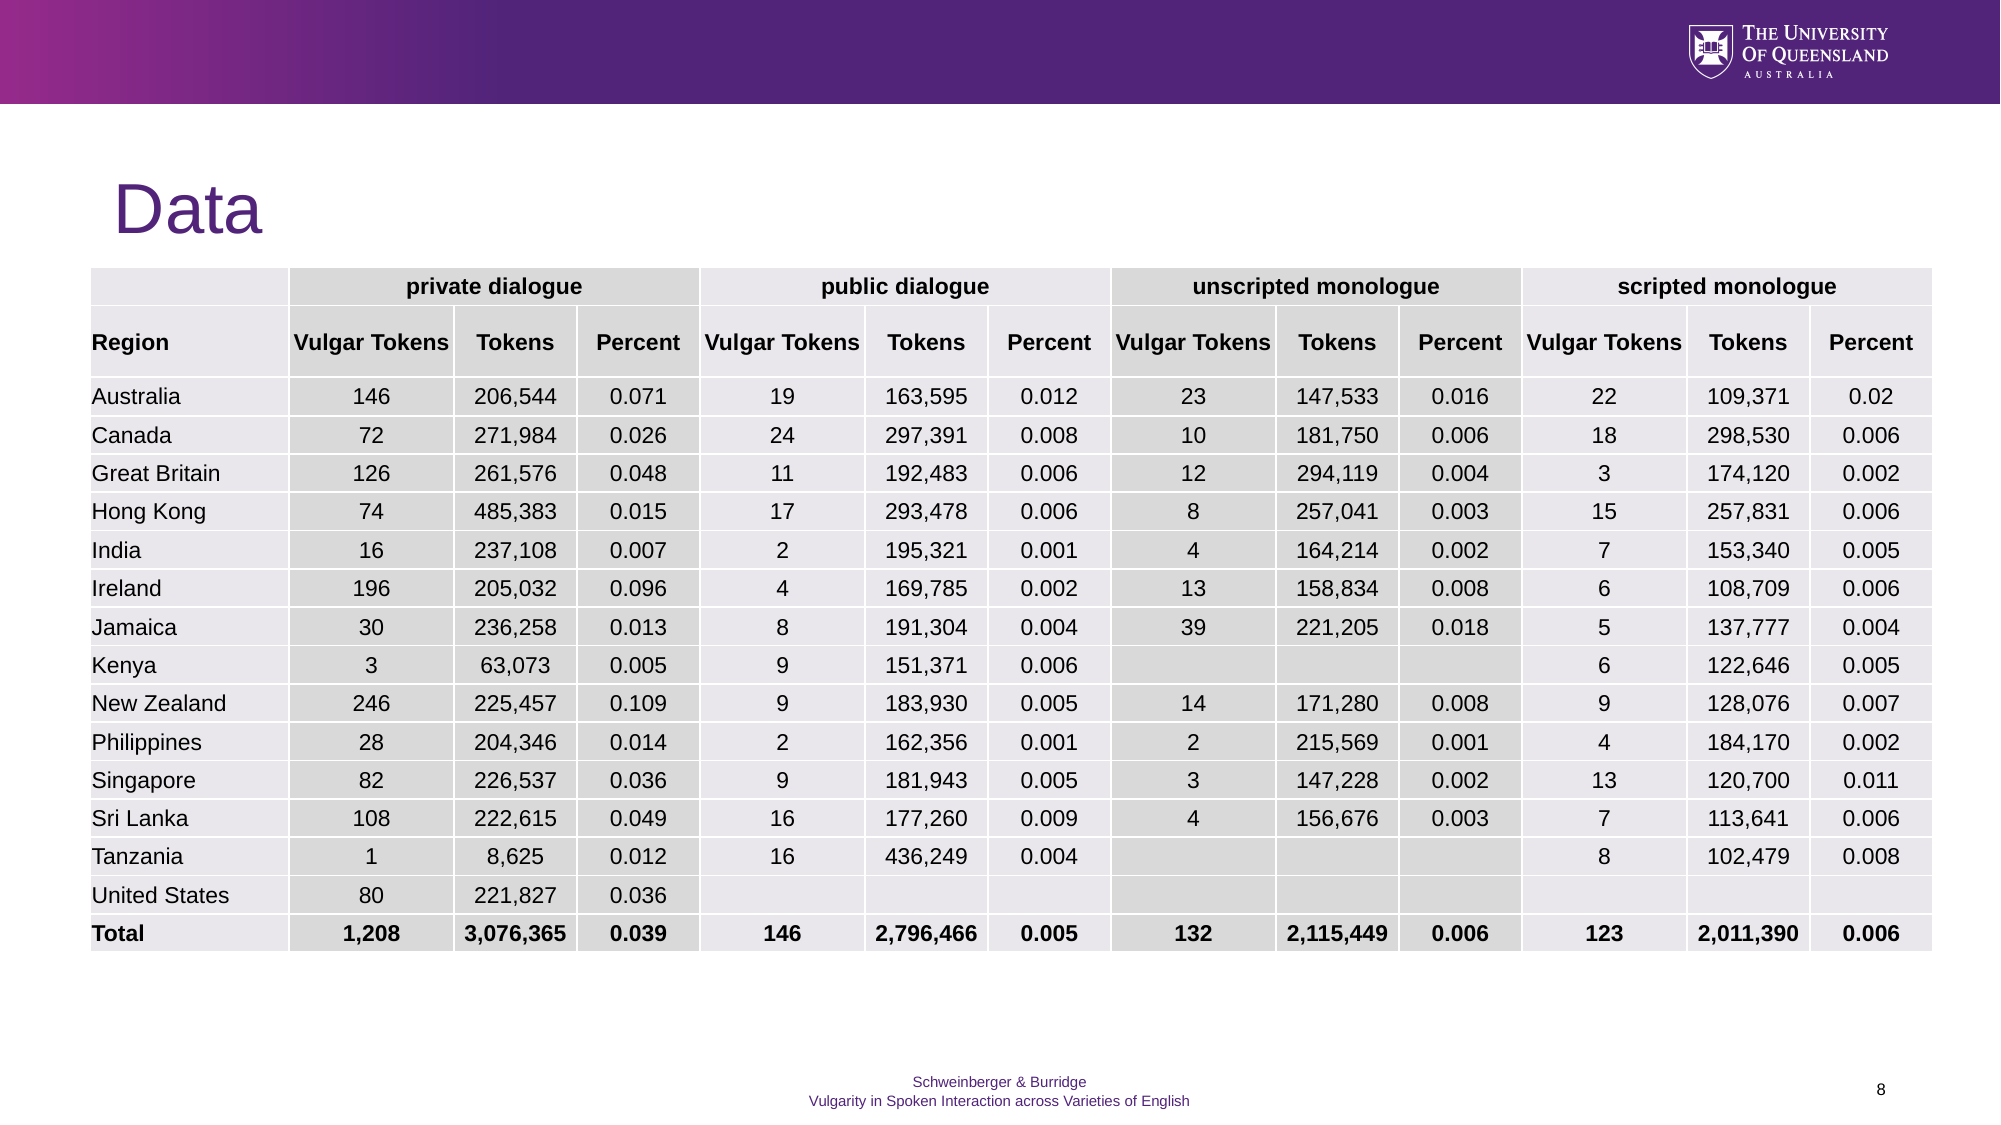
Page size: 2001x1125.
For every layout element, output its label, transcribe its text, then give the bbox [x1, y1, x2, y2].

table_cell 169,785 [866, 570, 987, 606]
table_cell 22 [1523, 378, 1686, 415]
table_cell 163,595 [866, 378, 987, 415]
table_cell 120,700 [1688, 761, 1809, 798]
table_cell 113,641 [1688, 800, 1809, 836]
picture [1689, 25, 1888, 79]
table_cell 191,304 [866, 608, 987, 645]
table_cell 147,228 [1277, 761, 1398, 798]
table_cell 237,108 [455, 531, 576, 568]
table_cell [866, 876, 987, 913]
table_cell 146 [290, 378, 453, 415]
table_cell 177,260 [866, 800, 987, 836]
table_cell 4 [701, 570, 864, 606]
list Schweinberger & Burridge Vulgarity in Spoken Interaction across Varieties of English [721, 1070, 1278, 1110]
table_cell 13 [1523, 761, 1686, 798]
table_cell 162,356 [866, 723, 987, 760]
table_cell 261,576 [455, 455, 576, 491]
table_cell 206,544 [455, 378, 576, 415]
table_cell Kenya [91, 646, 288, 683]
table_cell 0.006 [989, 493, 1110, 530]
table_cell 236,258 [455, 608, 576, 645]
table_cell [1688, 876, 1809, 913]
table_cell Tokens [1688, 306, 1809, 376]
table_cell 298,530 [1688, 417, 1809, 453]
table_cell Sri Lanka [91, 800, 288, 836]
table_cell 122,646 [1688, 646, 1809, 683]
table_cell 108,709 [1688, 570, 1809, 606]
table_cell Hong Kong [91, 493, 288, 530]
table_cell 0.002 [1811, 455, 1932, 491]
table_cell 2,115,449 [1277, 915, 1398, 951]
table_cell 205,032 [455, 570, 576, 606]
table_cell 0.004 [989, 608, 1110, 645]
table_cell 225,457 [455, 685, 576, 721]
table_cell 0.006 [1400, 915, 1521, 951]
table_cell 9 [701, 761, 864, 798]
table_cell 13 [1112, 570, 1275, 606]
table_cell 0.012 [989, 378, 1110, 415]
table_cell 171,280 [1277, 685, 1398, 721]
table_cell Tokens [1277, 306, 1398, 376]
table_cell 126 [290, 455, 453, 491]
table_cell 7 [1523, 800, 1686, 836]
table_cell 0.096 [578, 570, 699, 606]
table_cell Percent [989, 306, 1110, 376]
table_cell 16 [701, 838, 864, 875]
table_cell 3,076,365 [455, 915, 576, 951]
table_cell 0.006 [1811, 800, 1932, 836]
table_cell 181,750 [1277, 417, 1398, 453]
table_cell 0.02 [1811, 378, 1932, 415]
table_cell 80 [290, 876, 453, 913]
table_cell 2 [701, 723, 864, 760]
table_cell 2,796,466 [866, 915, 987, 951]
table_cell 0.006 [1811, 417, 1932, 453]
table_cell 108 [290, 800, 453, 836]
table_cell Percent [578, 306, 699, 376]
table_cell Tokens [455, 306, 576, 376]
table_cell 0.005 [989, 761, 1110, 798]
table_cell 17 [701, 493, 864, 530]
table_cell Region [91, 306, 288, 376]
table_cell 4 [1112, 800, 1275, 836]
table_cell 0.001 [989, 531, 1110, 568]
table_cell Canada [91, 417, 288, 453]
table_cell 226,537 [455, 761, 576, 798]
table_cell 0.004 [1811, 608, 1932, 645]
table_header [91, 268, 288, 305]
table_cell Great Britain [91, 455, 288, 491]
table_cell 257,041 [1277, 493, 1398, 530]
table_cell 196 [290, 570, 453, 606]
table_cell 5 [1523, 608, 1686, 645]
table_cell 10 [1112, 417, 1275, 453]
table_cell 0.009 [989, 800, 1110, 836]
table_cell 30 [290, 608, 453, 645]
table_cell 0.006 [1811, 493, 1932, 530]
table_cell 0.007 [1811, 685, 1932, 721]
table_cell 8,625 [455, 838, 576, 875]
table_cell 1,208 [290, 915, 453, 951]
table_cell 0.005 [1811, 531, 1932, 568]
table_cell 9 [701, 646, 864, 683]
table_cell Jamaica [91, 608, 288, 645]
table_cell 102,479 [1688, 838, 1809, 875]
table_cell 109,371 [1688, 378, 1809, 415]
table_cell 158,834 [1277, 570, 1398, 606]
table_cell 19 [701, 378, 864, 415]
table_cell 0.014 [578, 723, 699, 760]
title Data [114, 172, 1886, 250]
table_cell [1277, 646, 1398, 683]
table_cell 7 [1523, 531, 1686, 568]
table_cell 0.015 [578, 493, 699, 530]
table_cell 0.048 [578, 455, 699, 491]
table_cell 174,120 [1688, 455, 1809, 491]
table_cell 0.049 [578, 800, 699, 836]
table_cell 39 [1112, 608, 1275, 645]
table_cell Tanzania [91, 838, 288, 875]
table_cell 2 [1112, 723, 1275, 760]
table_cell 12 [1112, 455, 1275, 491]
table_cell 4 [1112, 531, 1275, 568]
table_cell 221,827 [455, 876, 576, 913]
slide_number 8 [1838, 1069, 1886, 1109]
table_cell 6 [1523, 646, 1686, 683]
table_cell [1400, 876, 1521, 913]
table_cell [1277, 876, 1398, 913]
table_cell 132 [1112, 915, 1275, 951]
table_cell 0.036 [578, 761, 699, 798]
table_cell [1112, 876, 1275, 913]
table_cell 18 [1523, 417, 1686, 453]
table_cell India [91, 531, 288, 568]
table_cell 195,321 [866, 531, 987, 568]
table_cell 28 [290, 723, 453, 760]
table_cell 0.002 [1400, 531, 1521, 568]
table_cell 222,615 [455, 800, 576, 836]
table_cell 9 [701, 685, 864, 721]
table_cell 0.011 [1811, 761, 1932, 798]
table_cell 0.071 [578, 378, 699, 415]
table_cell [1523, 876, 1686, 913]
table_cell 257,831 [1688, 493, 1809, 530]
table_cell 4 [1523, 723, 1686, 760]
table_cell 0.008 [1400, 570, 1521, 606]
table_cell 9 [1523, 685, 1686, 721]
table_cell 153,340 [1688, 531, 1809, 568]
table_cell Percent [1400, 306, 1521, 376]
table_cell 128,076 [1688, 685, 1809, 721]
table_cell 0.039 [578, 915, 699, 951]
table_cell 215,569 [1277, 723, 1398, 760]
table_cell [1400, 838, 1521, 875]
table_header private dialogue [290, 268, 699, 305]
table_cell 0.007 [578, 531, 699, 568]
table_cell 82 [290, 761, 453, 798]
table_cell Australia [91, 378, 288, 415]
table_cell 293,478 [866, 493, 987, 530]
table_cell Ireland [91, 570, 288, 606]
table_cell [989, 876, 1110, 913]
table_cell 192,483 [866, 455, 987, 491]
table_cell 221,205 [1277, 608, 1398, 645]
table_cell 0.006 [989, 646, 1110, 683]
table_cell 123 [1523, 915, 1686, 951]
table_cell Vulgar Tokens [1523, 306, 1686, 376]
table_cell 0.002 [989, 570, 1110, 606]
table_cell 0.004 [1400, 455, 1521, 491]
table_cell 0.018 [1400, 608, 1521, 645]
table_cell 0.002 [1811, 723, 1932, 760]
table_cell Percent [1811, 306, 1932, 376]
table_cell 0.006 [989, 455, 1110, 491]
table_header unscripted monologue [1112, 268, 1521, 305]
table_cell 3 [290, 646, 453, 683]
table_cell 204,346 [455, 723, 576, 760]
table_cell 0.008 [1400, 685, 1521, 721]
table_cell 0.026 [578, 417, 699, 453]
table_cell 0.003 [1400, 800, 1521, 836]
table_cell 156,676 [1277, 800, 1398, 836]
table_header scripted monologue [1523, 268, 1932, 305]
table_cell 16 [290, 531, 453, 568]
table_cell 1 [290, 838, 453, 875]
table_cell 11 [701, 455, 864, 491]
table_cell Vulgar Tokens [701, 306, 864, 376]
table_cell 0.001 [989, 723, 1110, 760]
table_cell 0.004 [989, 838, 1110, 875]
table_cell 15 [1523, 493, 1686, 530]
table_cell 147,533 [1277, 378, 1398, 415]
table_cell Vulgar Tokens [290, 306, 453, 376]
table_cell [1112, 838, 1275, 875]
table_cell United States [91, 876, 288, 913]
table_cell 3 [1523, 455, 1686, 491]
table_cell 146 [701, 915, 864, 951]
table_cell 74 [290, 493, 453, 530]
table_cell 151,371 [866, 646, 987, 683]
table_cell 3 [1112, 761, 1275, 798]
table_cell 0.109 [578, 685, 699, 721]
table_cell 0.003 [1400, 493, 1521, 530]
table_cell [701, 876, 864, 913]
table_cell [1277, 838, 1398, 875]
table_cell 0.013 [578, 608, 699, 645]
table_cell 72 [290, 417, 453, 453]
table_cell 0.016 [1400, 378, 1521, 415]
table_cell 297,391 [866, 417, 987, 453]
table_cell 0.006 [1811, 915, 1932, 951]
table_cell 294,119 [1277, 455, 1398, 491]
table_cell New Zealand [91, 685, 288, 721]
table_cell [1112, 646, 1275, 683]
table_cell 2 [701, 531, 864, 568]
table_cell 0.008 [989, 417, 1110, 453]
table_cell 16 [701, 800, 864, 836]
table_cell 8 [1523, 838, 1686, 875]
table_cell 0.006 [1811, 570, 1932, 606]
table_cell 0.001 [1400, 723, 1521, 760]
table_cell 164,214 [1277, 531, 1398, 568]
table_cell 436,249 [866, 838, 987, 875]
table_cell 8 [1112, 493, 1275, 530]
table_cell 63,073 [455, 646, 576, 683]
table_cell 271,984 [455, 417, 576, 453]
table_cell 0.002 [1400, 761, 1521, 798]
table_cell 6 [1523, 570, 1686, 606]
table_cell 0.012 [578, 838, 699, 875]
table_cell Total [91, 915, 288, 951]
table_cell 23 [1112, 378, 1275, 415]
table_cell 8 [701, 608, 864, 645]
table_cell 0.005 [989, 915, 1110, 951]
table_cell 0.036 [578, 876, 699, 913]
table_cell 24 [701, 417, 864, 453]
table_cell Tokens [866, 306, 987, 376]
table_cell Singapore [91, 761, 288, 798]
table_cell 181,943 [866, 761, 987, 798]
table_cell 14 [1112, 685, 1275, 721]
table_cell Philippines [91, 723, 288, 760]
table_cell 246 [290, 685, 453, 721]
table_cell 183,930 [866, 685, 987, 721]
table_cell 0.008 [1811, 838, 1932, 875]
table_cell 184,170 [1688, 723, 1809, 760]
table_cell 0.005 [989, 685, 1110, 721]
table_cell 2,011,390 [1688, 915, 1809, 951]
table_cell 0.005 [578, 646, 699, 683]
table_cell 0.005 [1811, 646, 1932, 683]
table_cell Vulgar Tokens [1112, 306, 1275, 376]
table_cell [1400, 646, 1521, 683]
table_header public dialogue [701, 268, 1110, 305]
table_cell 137,777 [1688, 608, 1809, 645]
table_cell 485,383 [455, 493, 576, 530]
table_cell 0.006 [1400, 417, 1521, 453]
table_cell [1811, 876, 1932, 913]
